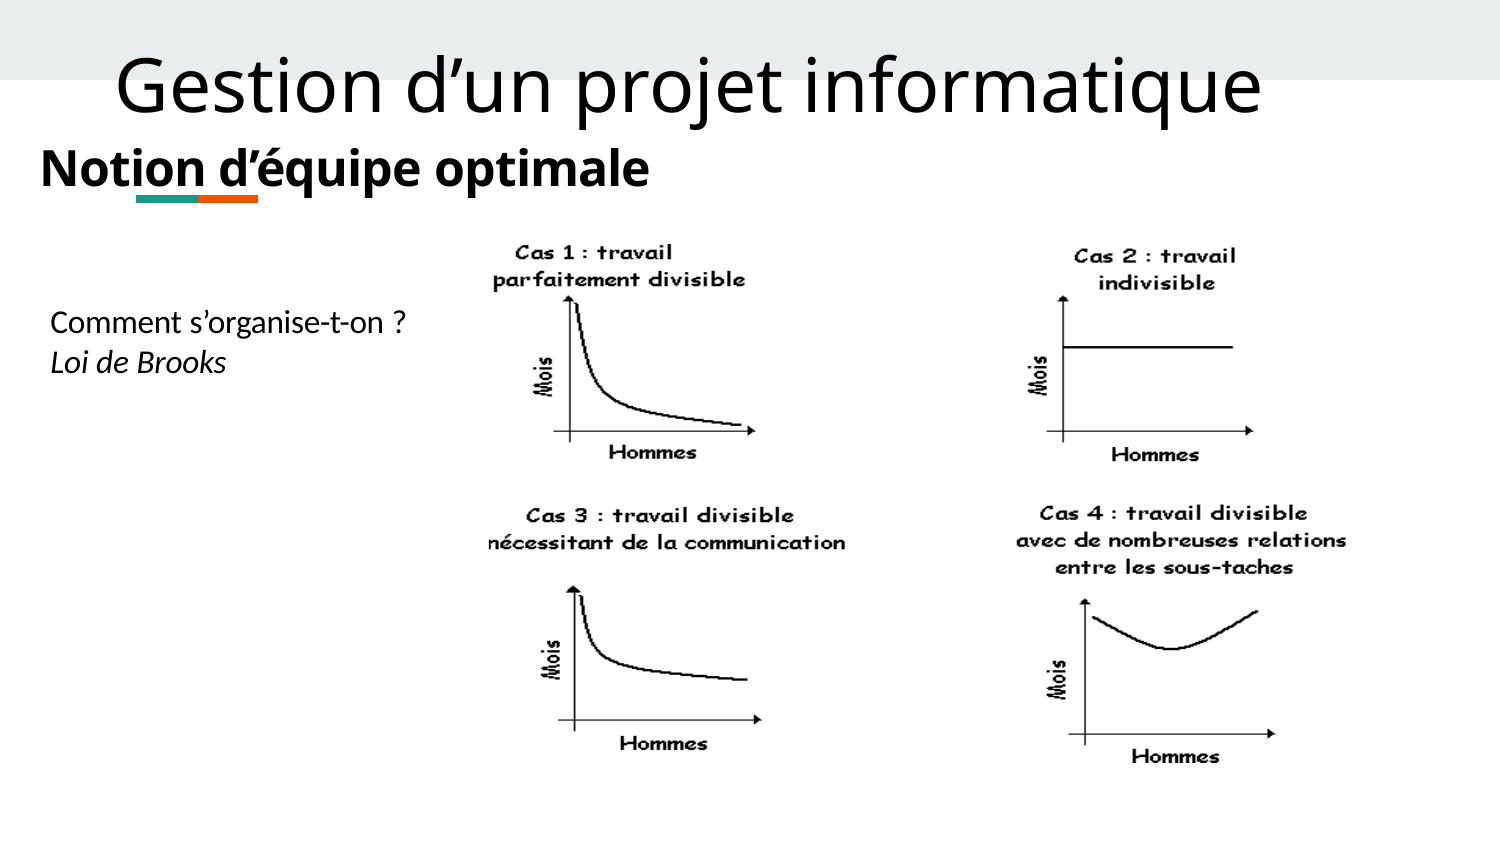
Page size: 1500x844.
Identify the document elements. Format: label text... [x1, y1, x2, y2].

title Notion d’équipe optimale [37, 134, 1049, 278]
text_box Comment s’organise-t-on ? Loi de Brooks [48, 298, 417, 381]
text_box Gestion d’un projet informatique [112, 24, 1500, 128]
text_box [488, 244, 1346, 763]
